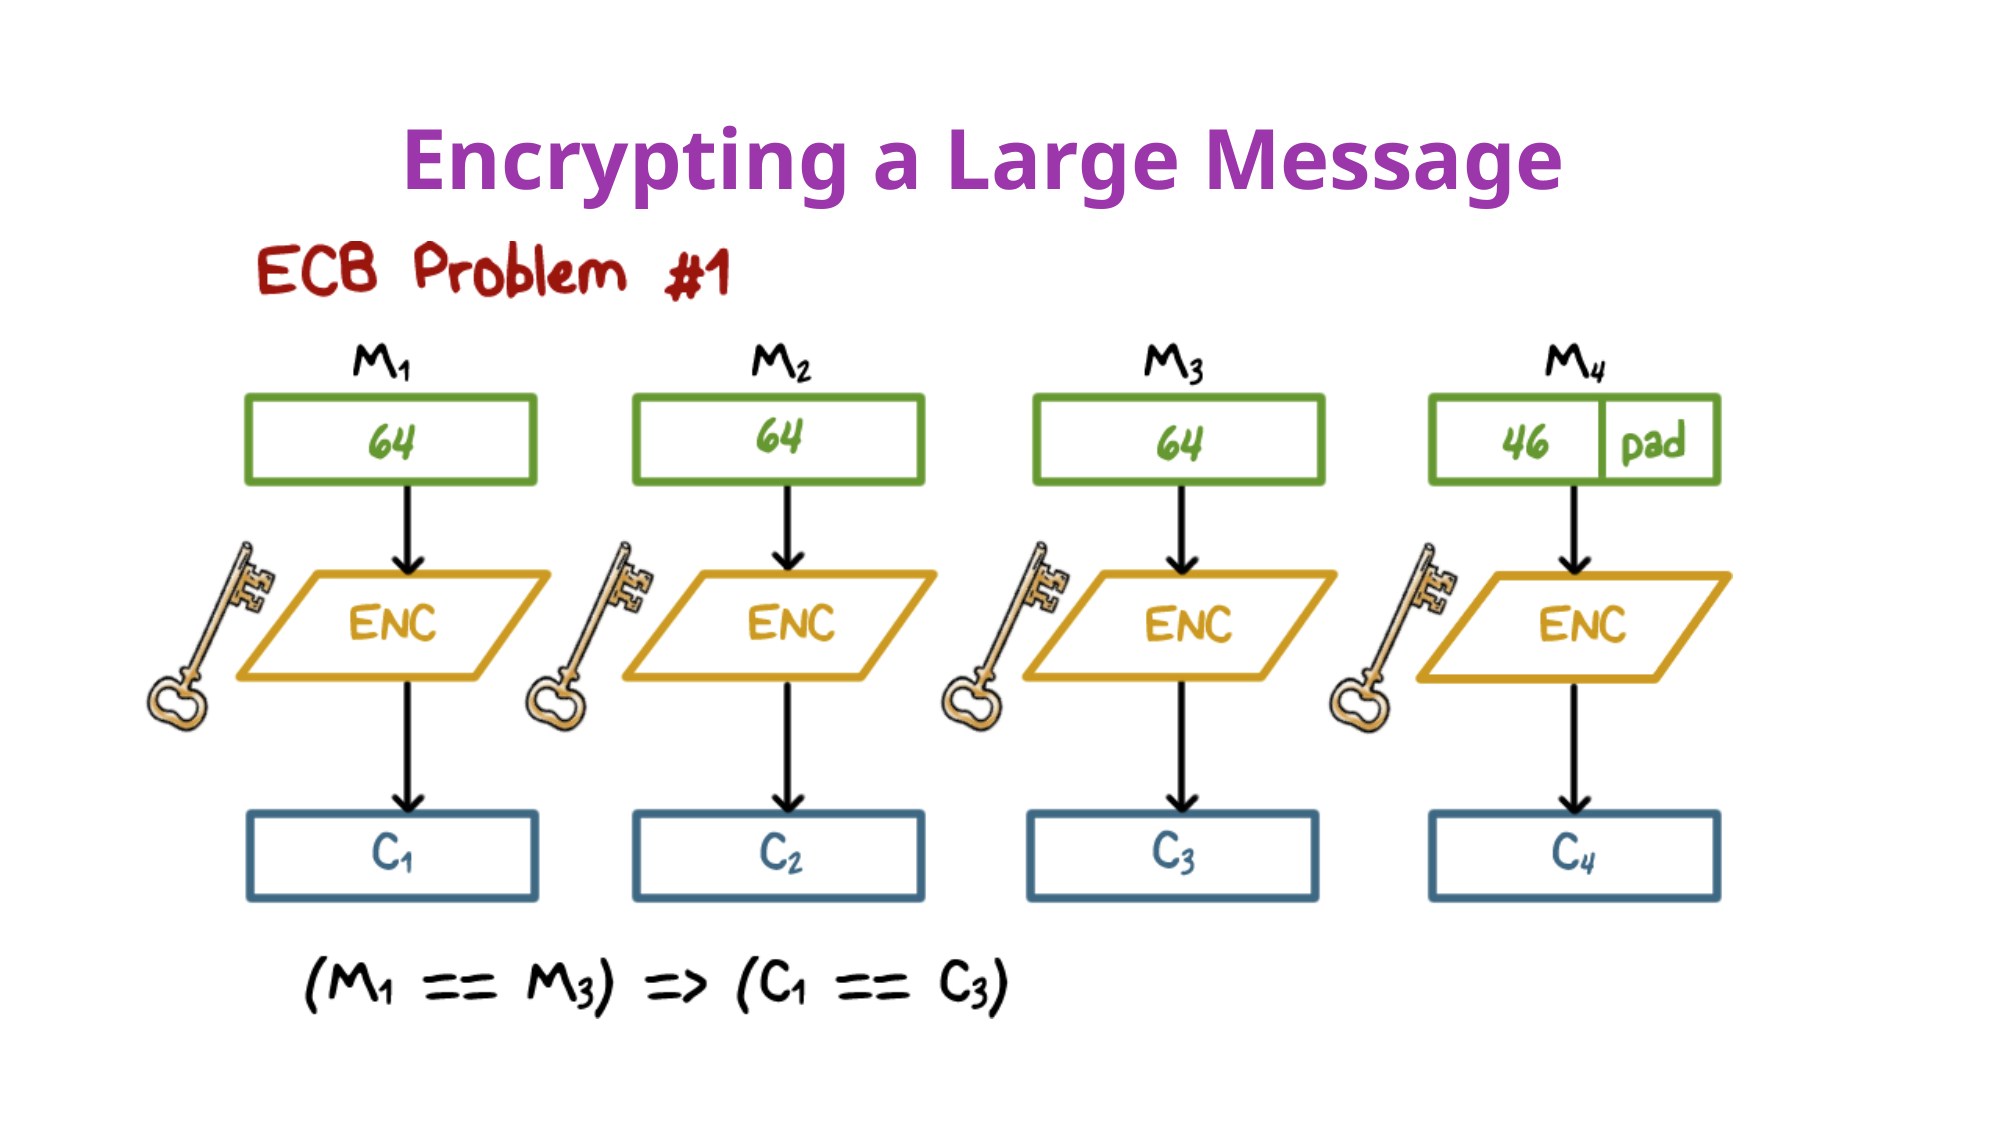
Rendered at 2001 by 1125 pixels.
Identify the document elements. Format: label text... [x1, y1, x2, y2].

picture [141, 241, 1733, 1019]
title Encrypting a Large Message [133, 37, 1834, 225]
